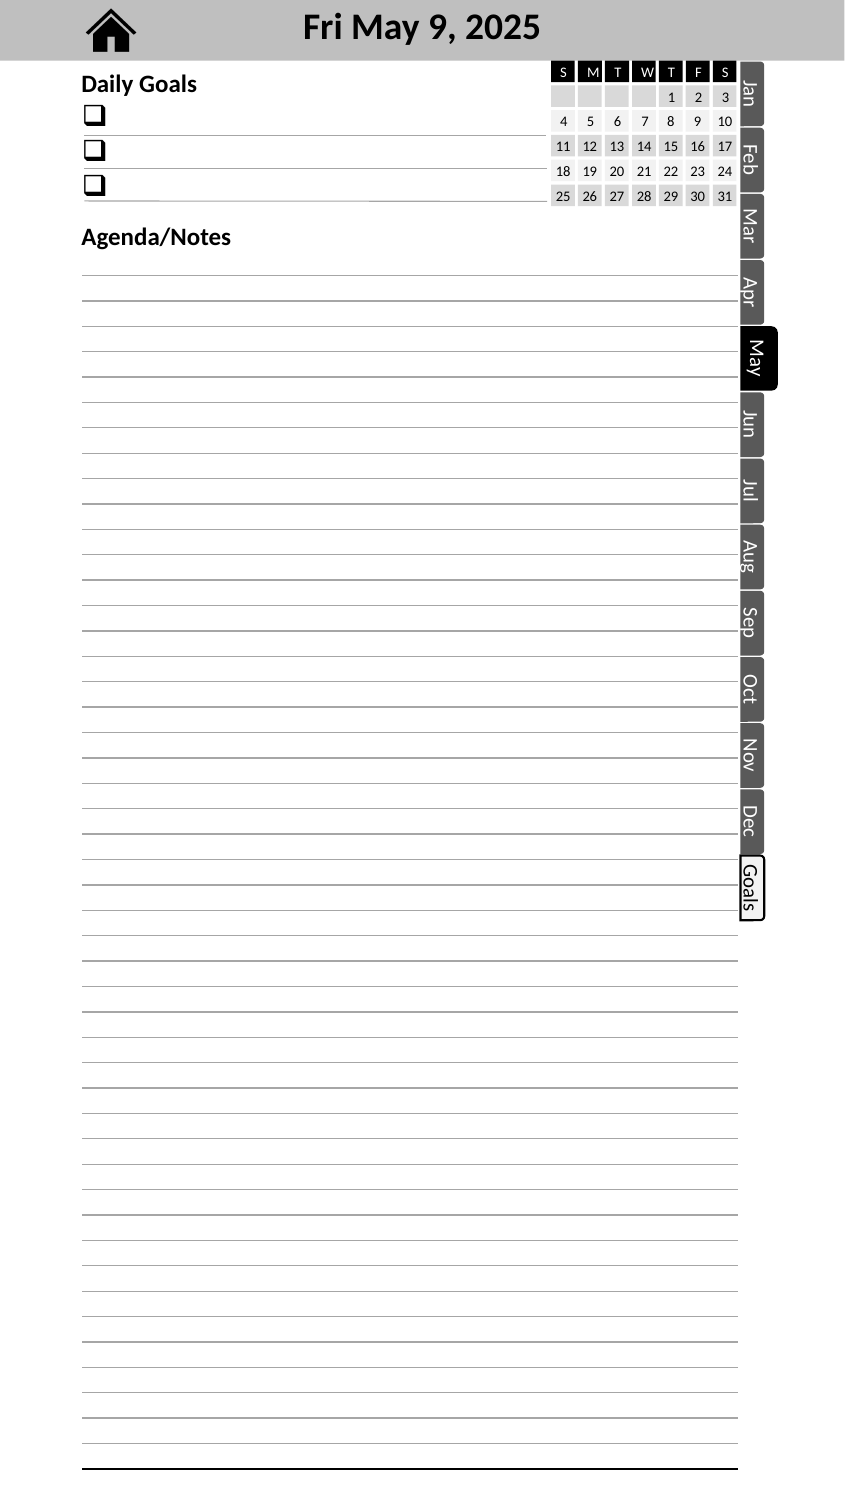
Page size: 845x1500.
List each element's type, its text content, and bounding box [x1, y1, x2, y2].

picture [82, 1, 140, 59]
list Fri May 9, 2025 [190, 0, 655, 61]
